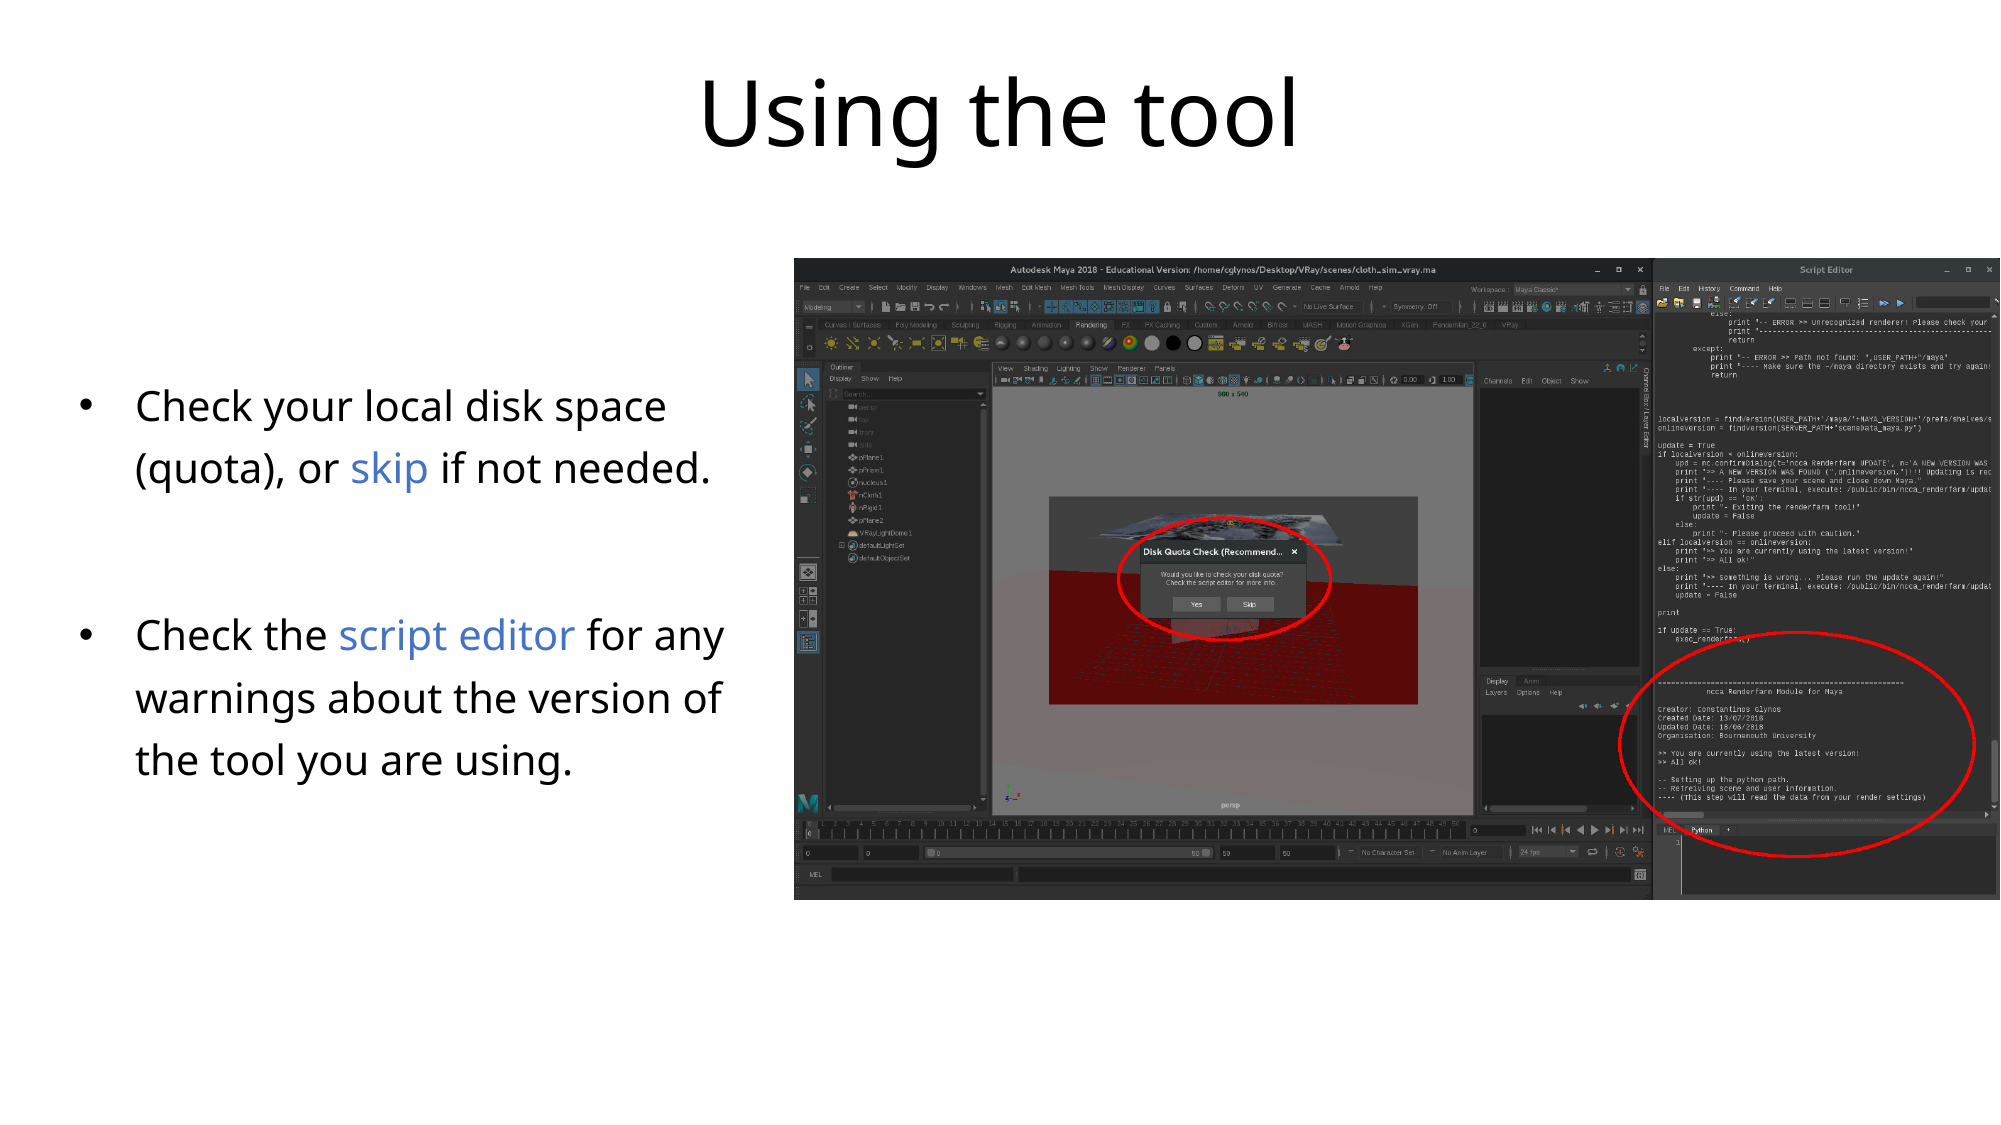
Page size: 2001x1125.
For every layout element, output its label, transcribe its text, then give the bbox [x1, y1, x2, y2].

picture [794, 258, 2000, 900]
list Check your local disk space (quota), or skip if not needed. Check the script editor for any warnings about the version of the tool you are using. [63, 359, 793, 891]
text_box Using the tool [0, 0, 2000, 234]
